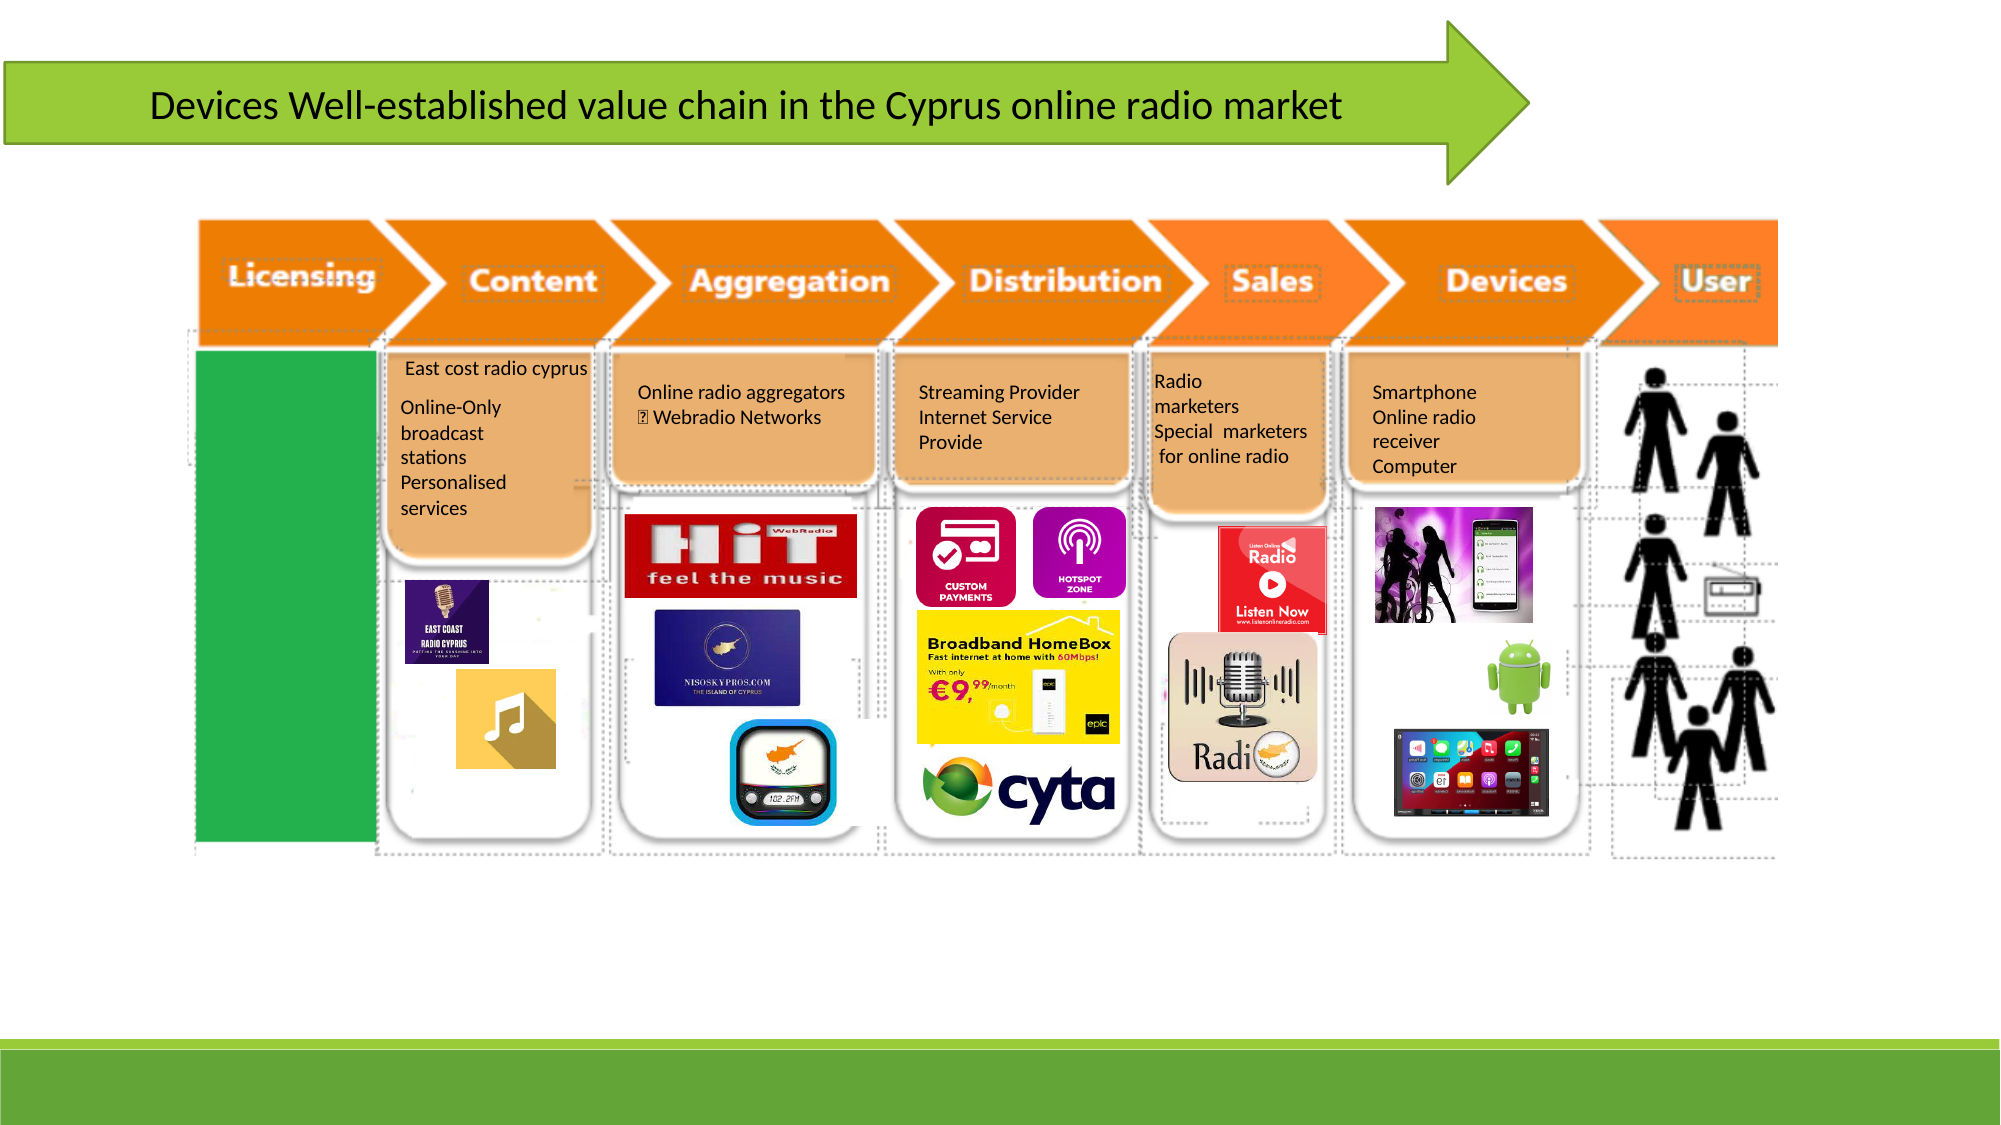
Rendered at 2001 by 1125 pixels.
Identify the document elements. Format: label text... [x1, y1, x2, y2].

text_box Devices Well-established value chain in the Cyprus online radio market [3, 20, 1531, 186]
picture [187, 202, 1779, 923]
